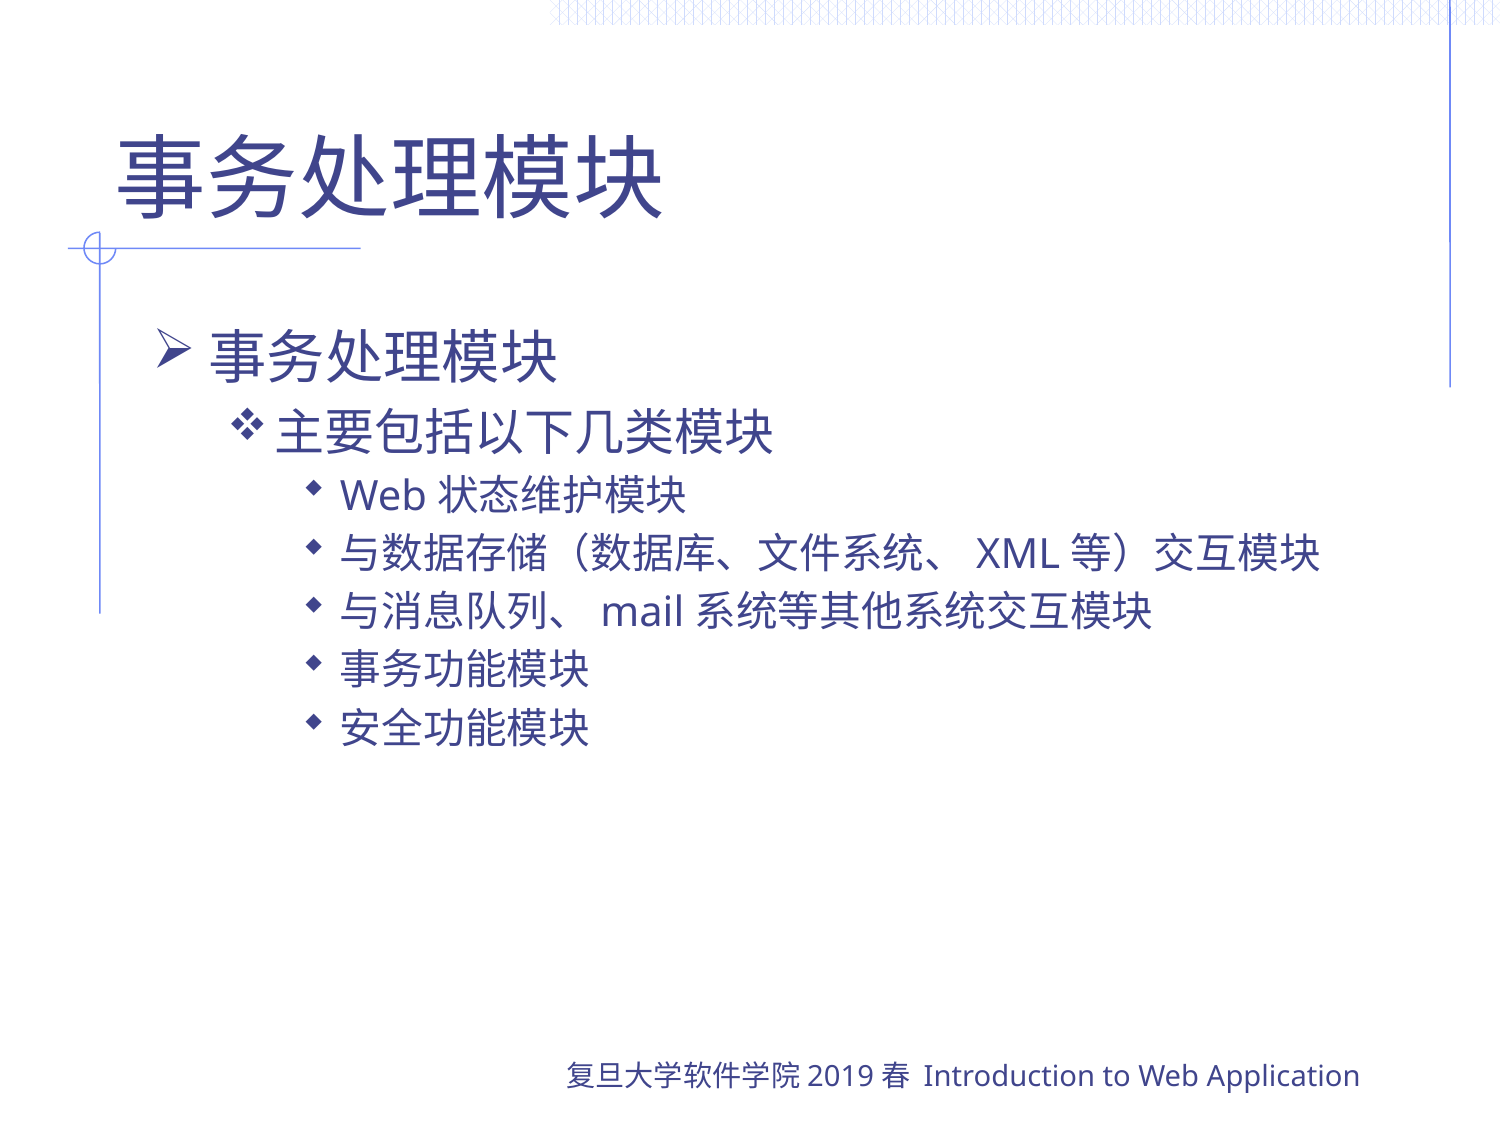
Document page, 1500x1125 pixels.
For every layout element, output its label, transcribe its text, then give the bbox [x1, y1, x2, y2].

title 事务处理模块 [99, 50, 1375, 238]
list 事务处理模块 主要包括以下几类模块 Web状态维护模块 与数据存储（数据库、文件系统、XML等）交互模块 与消息队列、mail系统等其他系统交互模块 事务功能模块 安全功能模块 [137, 312, 1413, 988]
